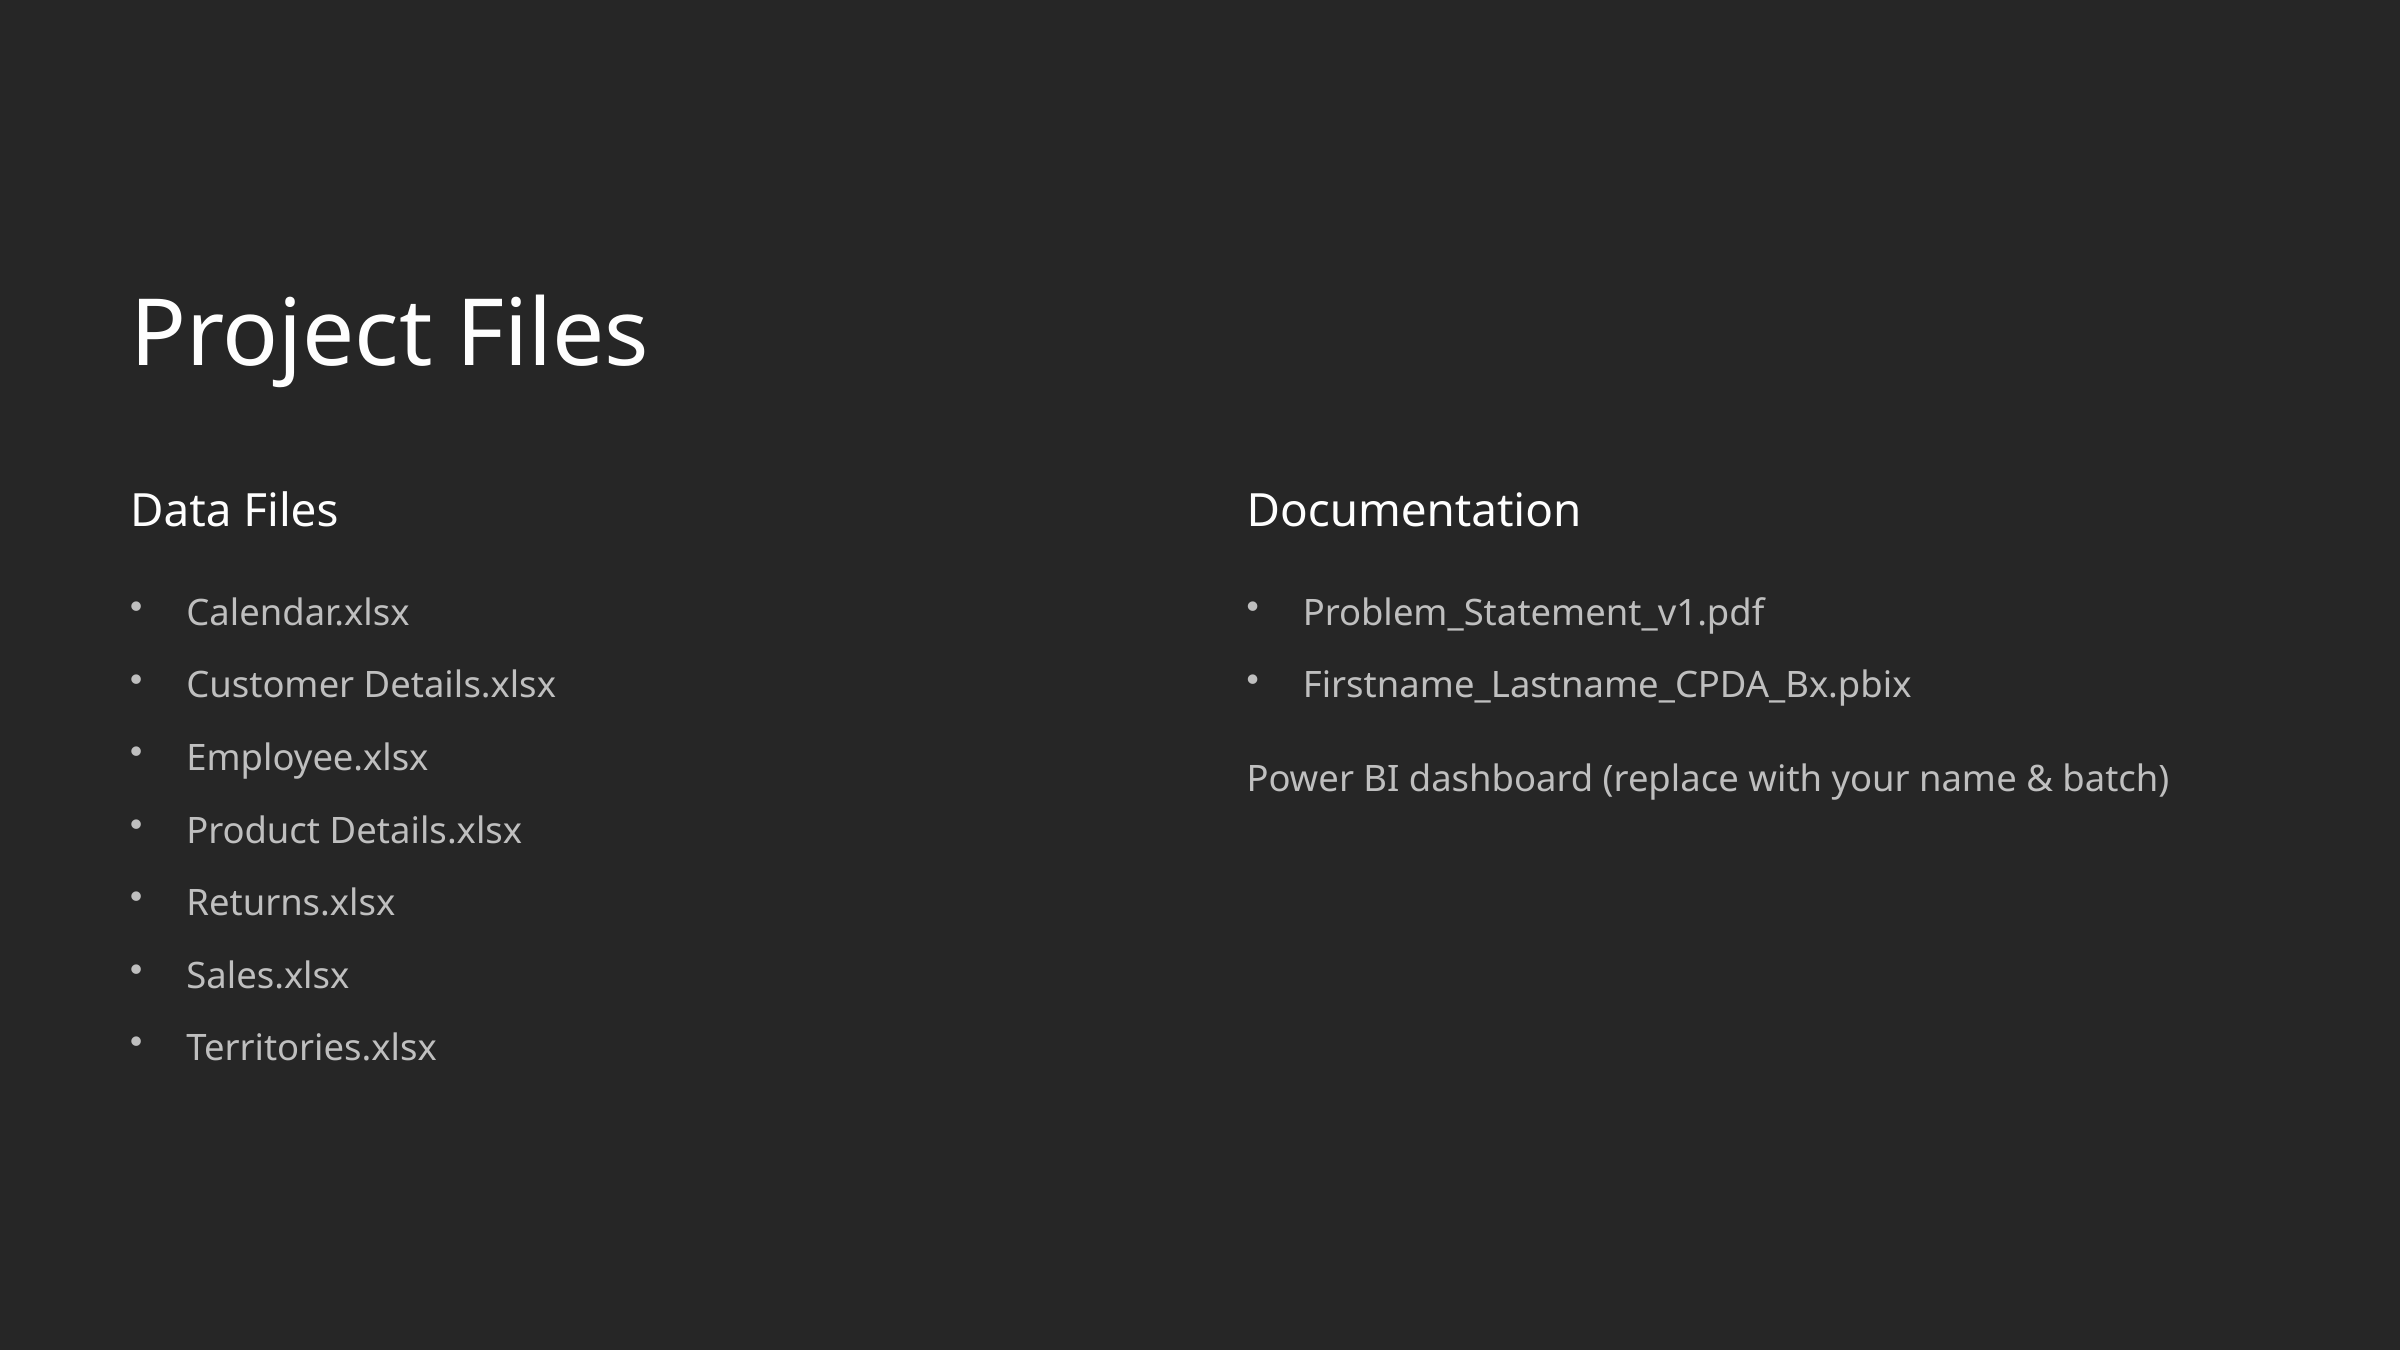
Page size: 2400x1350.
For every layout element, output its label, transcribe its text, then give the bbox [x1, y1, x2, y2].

text_box Product Details.xlsx [130, 790, 1155, 851]
text_box Employee.xlsx [130, 718, 1155, 778]
text_box Customer Details.xlsx [130, 645, 1155, 706]
text_box Data Files [130, 478, 596, 537]
text_box Problem_Statement_v1.pdf [1246, 573, 2271, 633]
text_box Returns.xlsx [130, 863, 1155, 923]
text_box Calendar.xlsx [130, 573, 1155, 633]
text_box Sales.xlsx [130, 936, 1155, 996]
text_box Project Files [130, 268, 1061, 386]
text_box Firstname_Lastname_CPDA_Bx.pbix [1246, 645, 2271, 706]
text_box Documentation [1246, 478, 1712, 537]
text_box Power BI dashboard (replace with your name & batch) [1246, 738, 2271, 799]
text_box Territories.xlsx [130, 1008, 1155, 1069]
